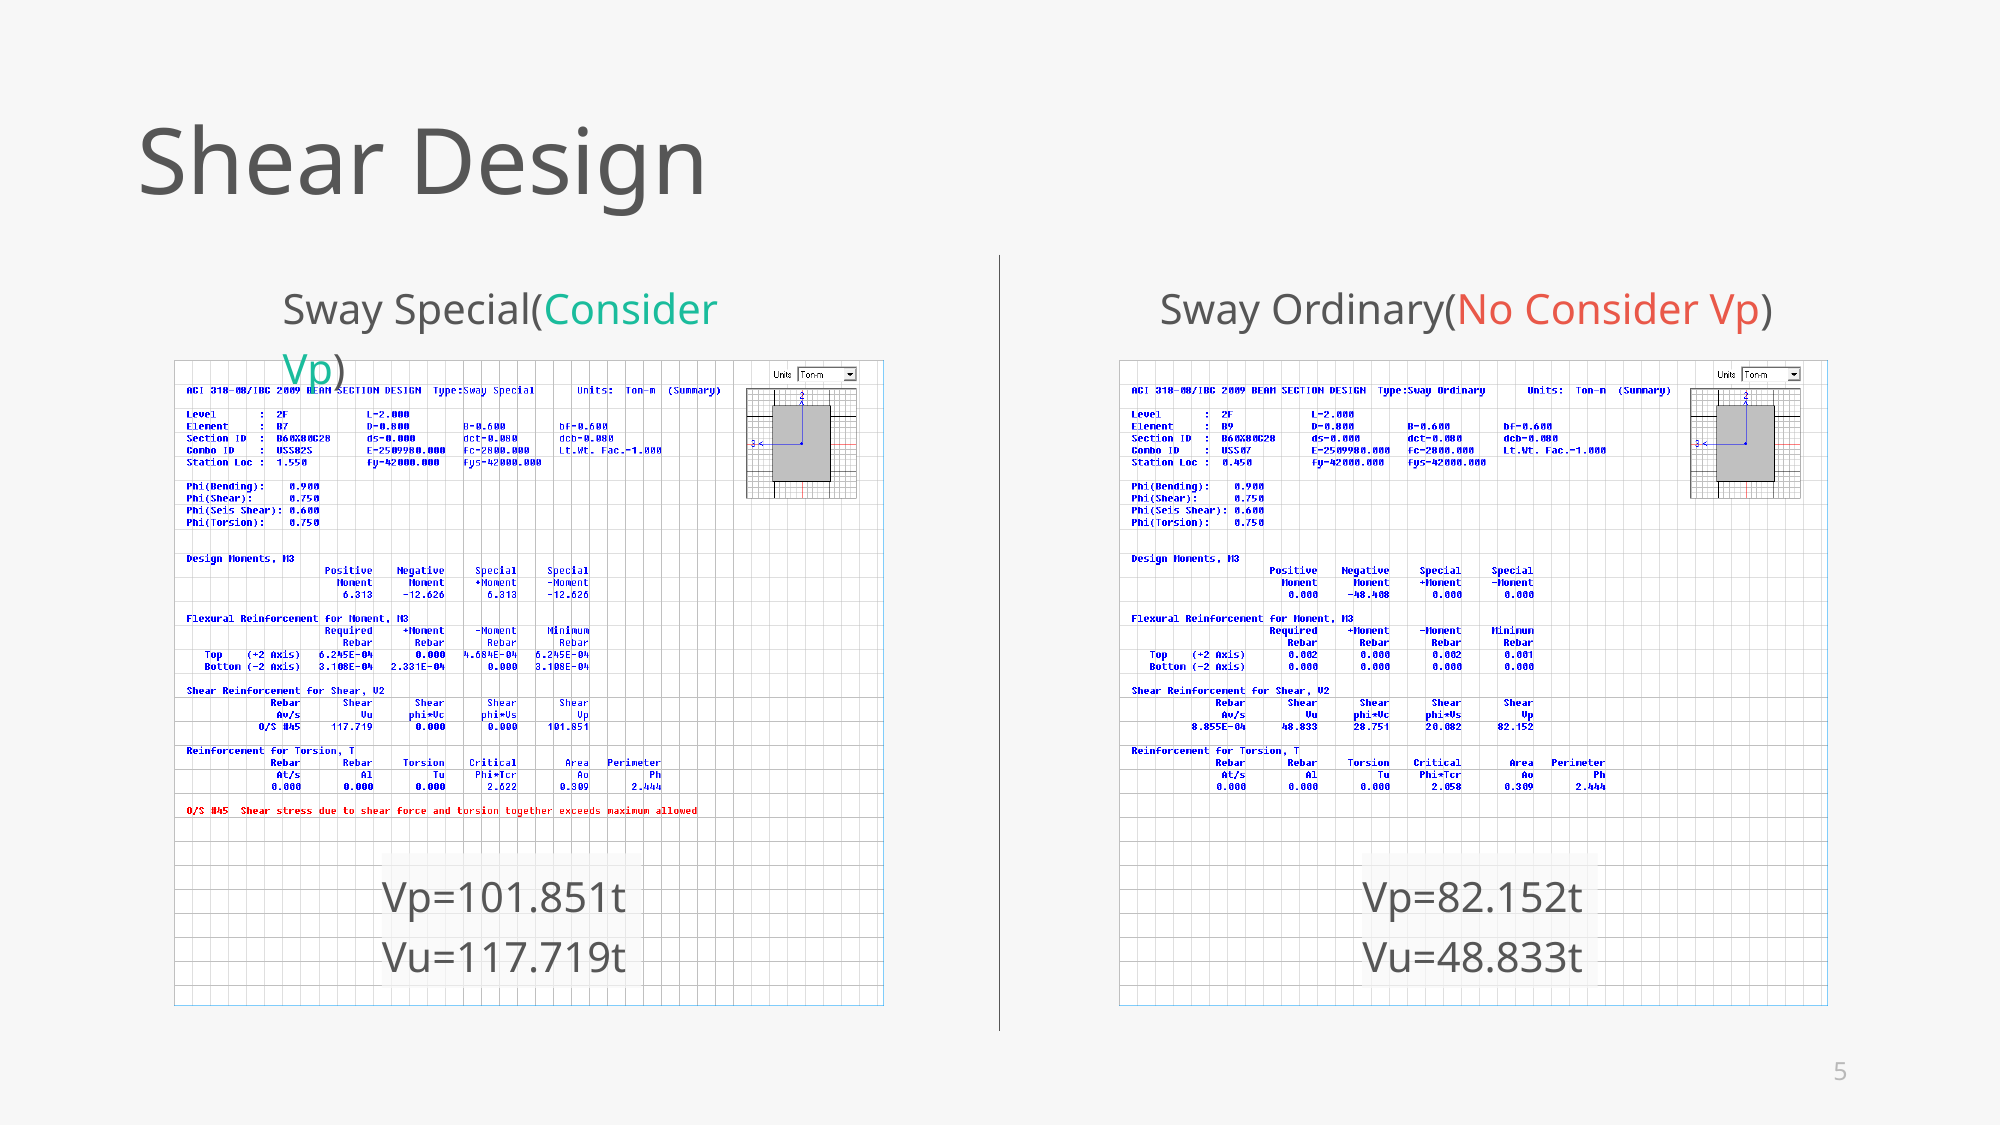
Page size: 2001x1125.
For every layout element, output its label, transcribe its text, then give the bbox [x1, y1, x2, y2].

picture [174, 360, 884, 1006]
picture [1119, 360, 1828, 1006]
text_box Sway Special(Consider Vp) [282, 265, 777, 360]
list Shear Design [137, 108, 873, 224]
slide_number 5 [1412, 1042, 1863, 1103]
text_box Sway Ordinary(No Consider Vp) [1159, 265, 1788, 341]
